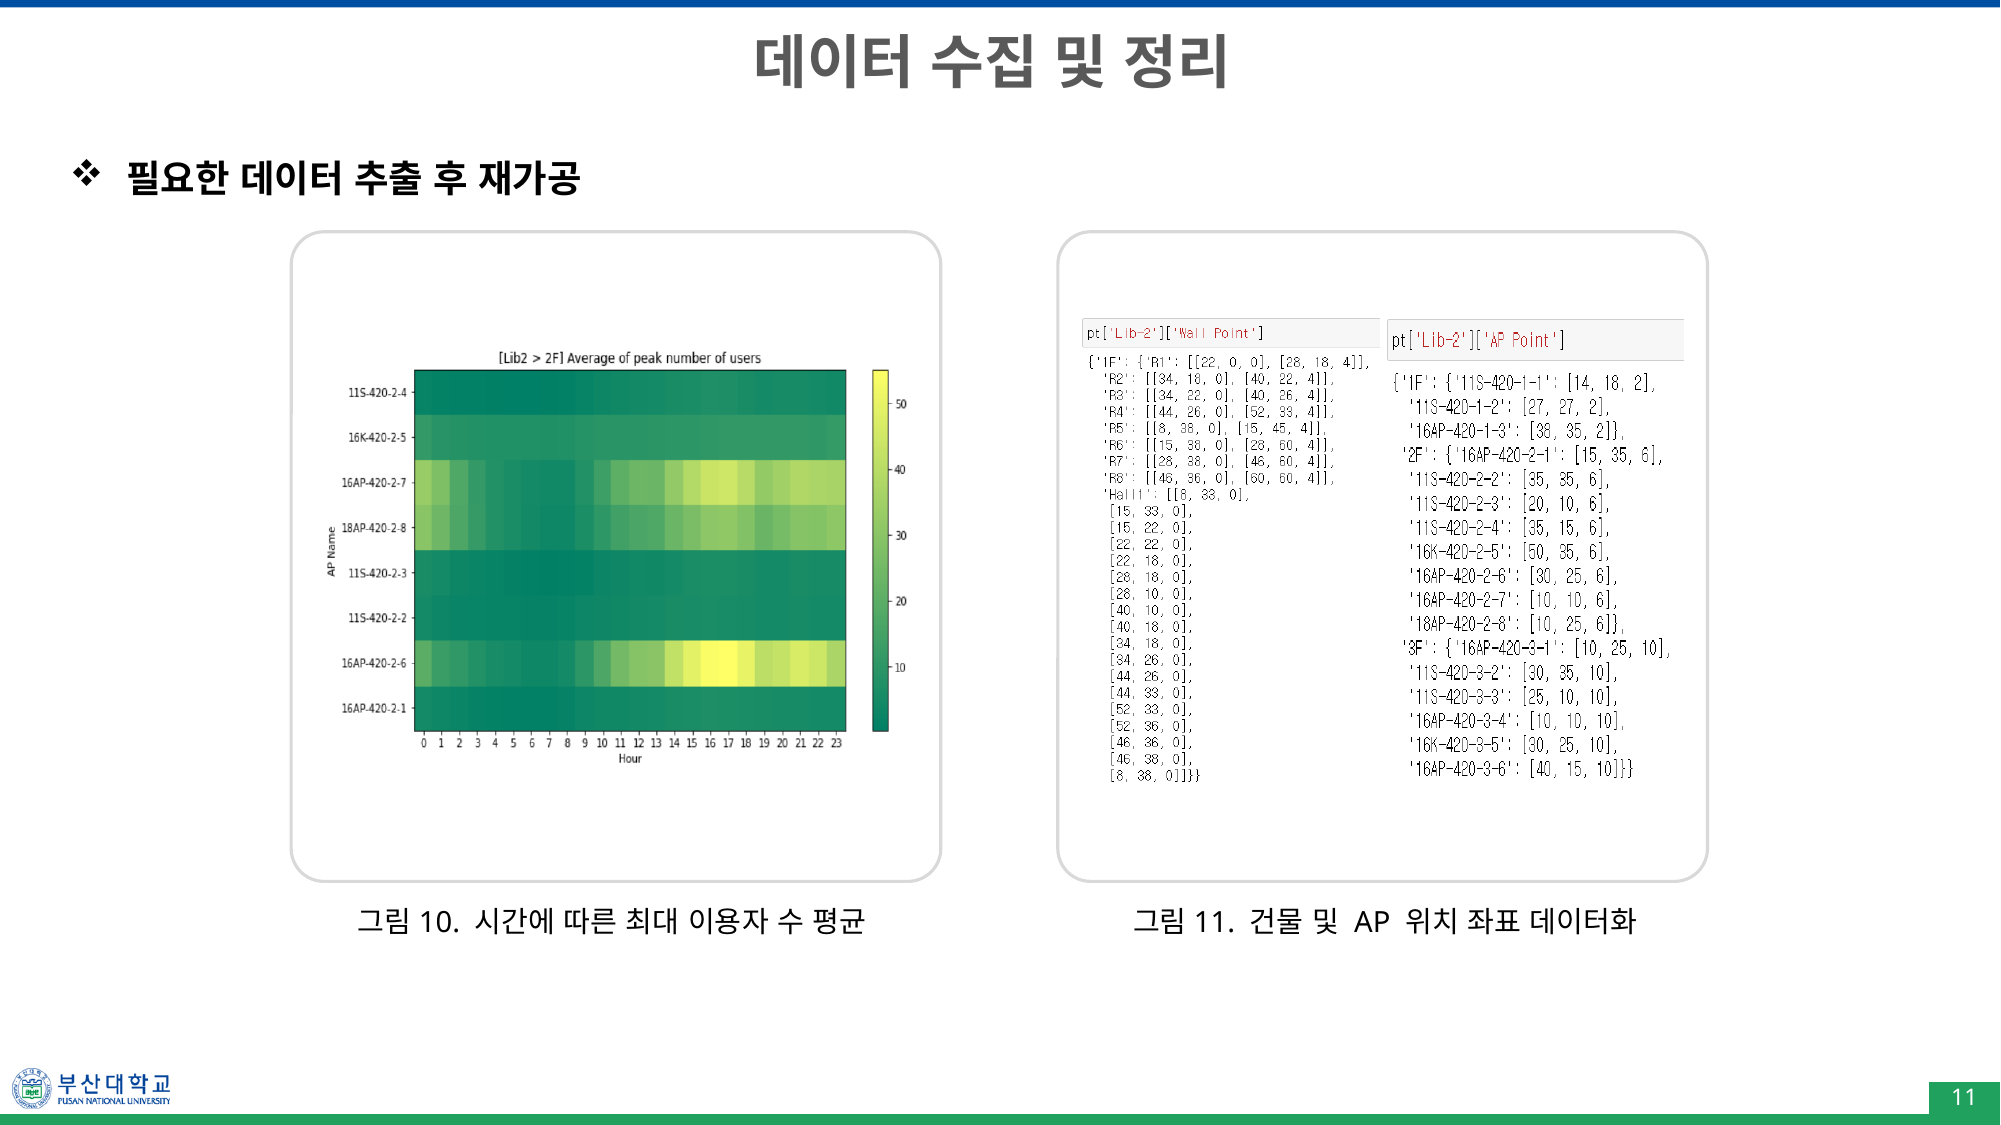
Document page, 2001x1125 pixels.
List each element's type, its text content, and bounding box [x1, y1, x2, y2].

picture [12, 1068, 170, 1109]
title 데이터 수집 및 정리 [39, 10, 1962, 112]
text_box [1057, 231, 1708, 882]
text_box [290, 231, 942, 882]
list 필요한 데이터 추출 후 재가공 [54, 125, 1934, 1060]
text_box 그림10. 시간에 따른 최대 이용자 수 평균 [343, 895, 882, 946]
slide_number 11 [1929, 1082, 2000, 1115]
text_box 그림11. 건물 및 AP 위치 좌표 데이터화 [1118, 895, 1653, 946]
